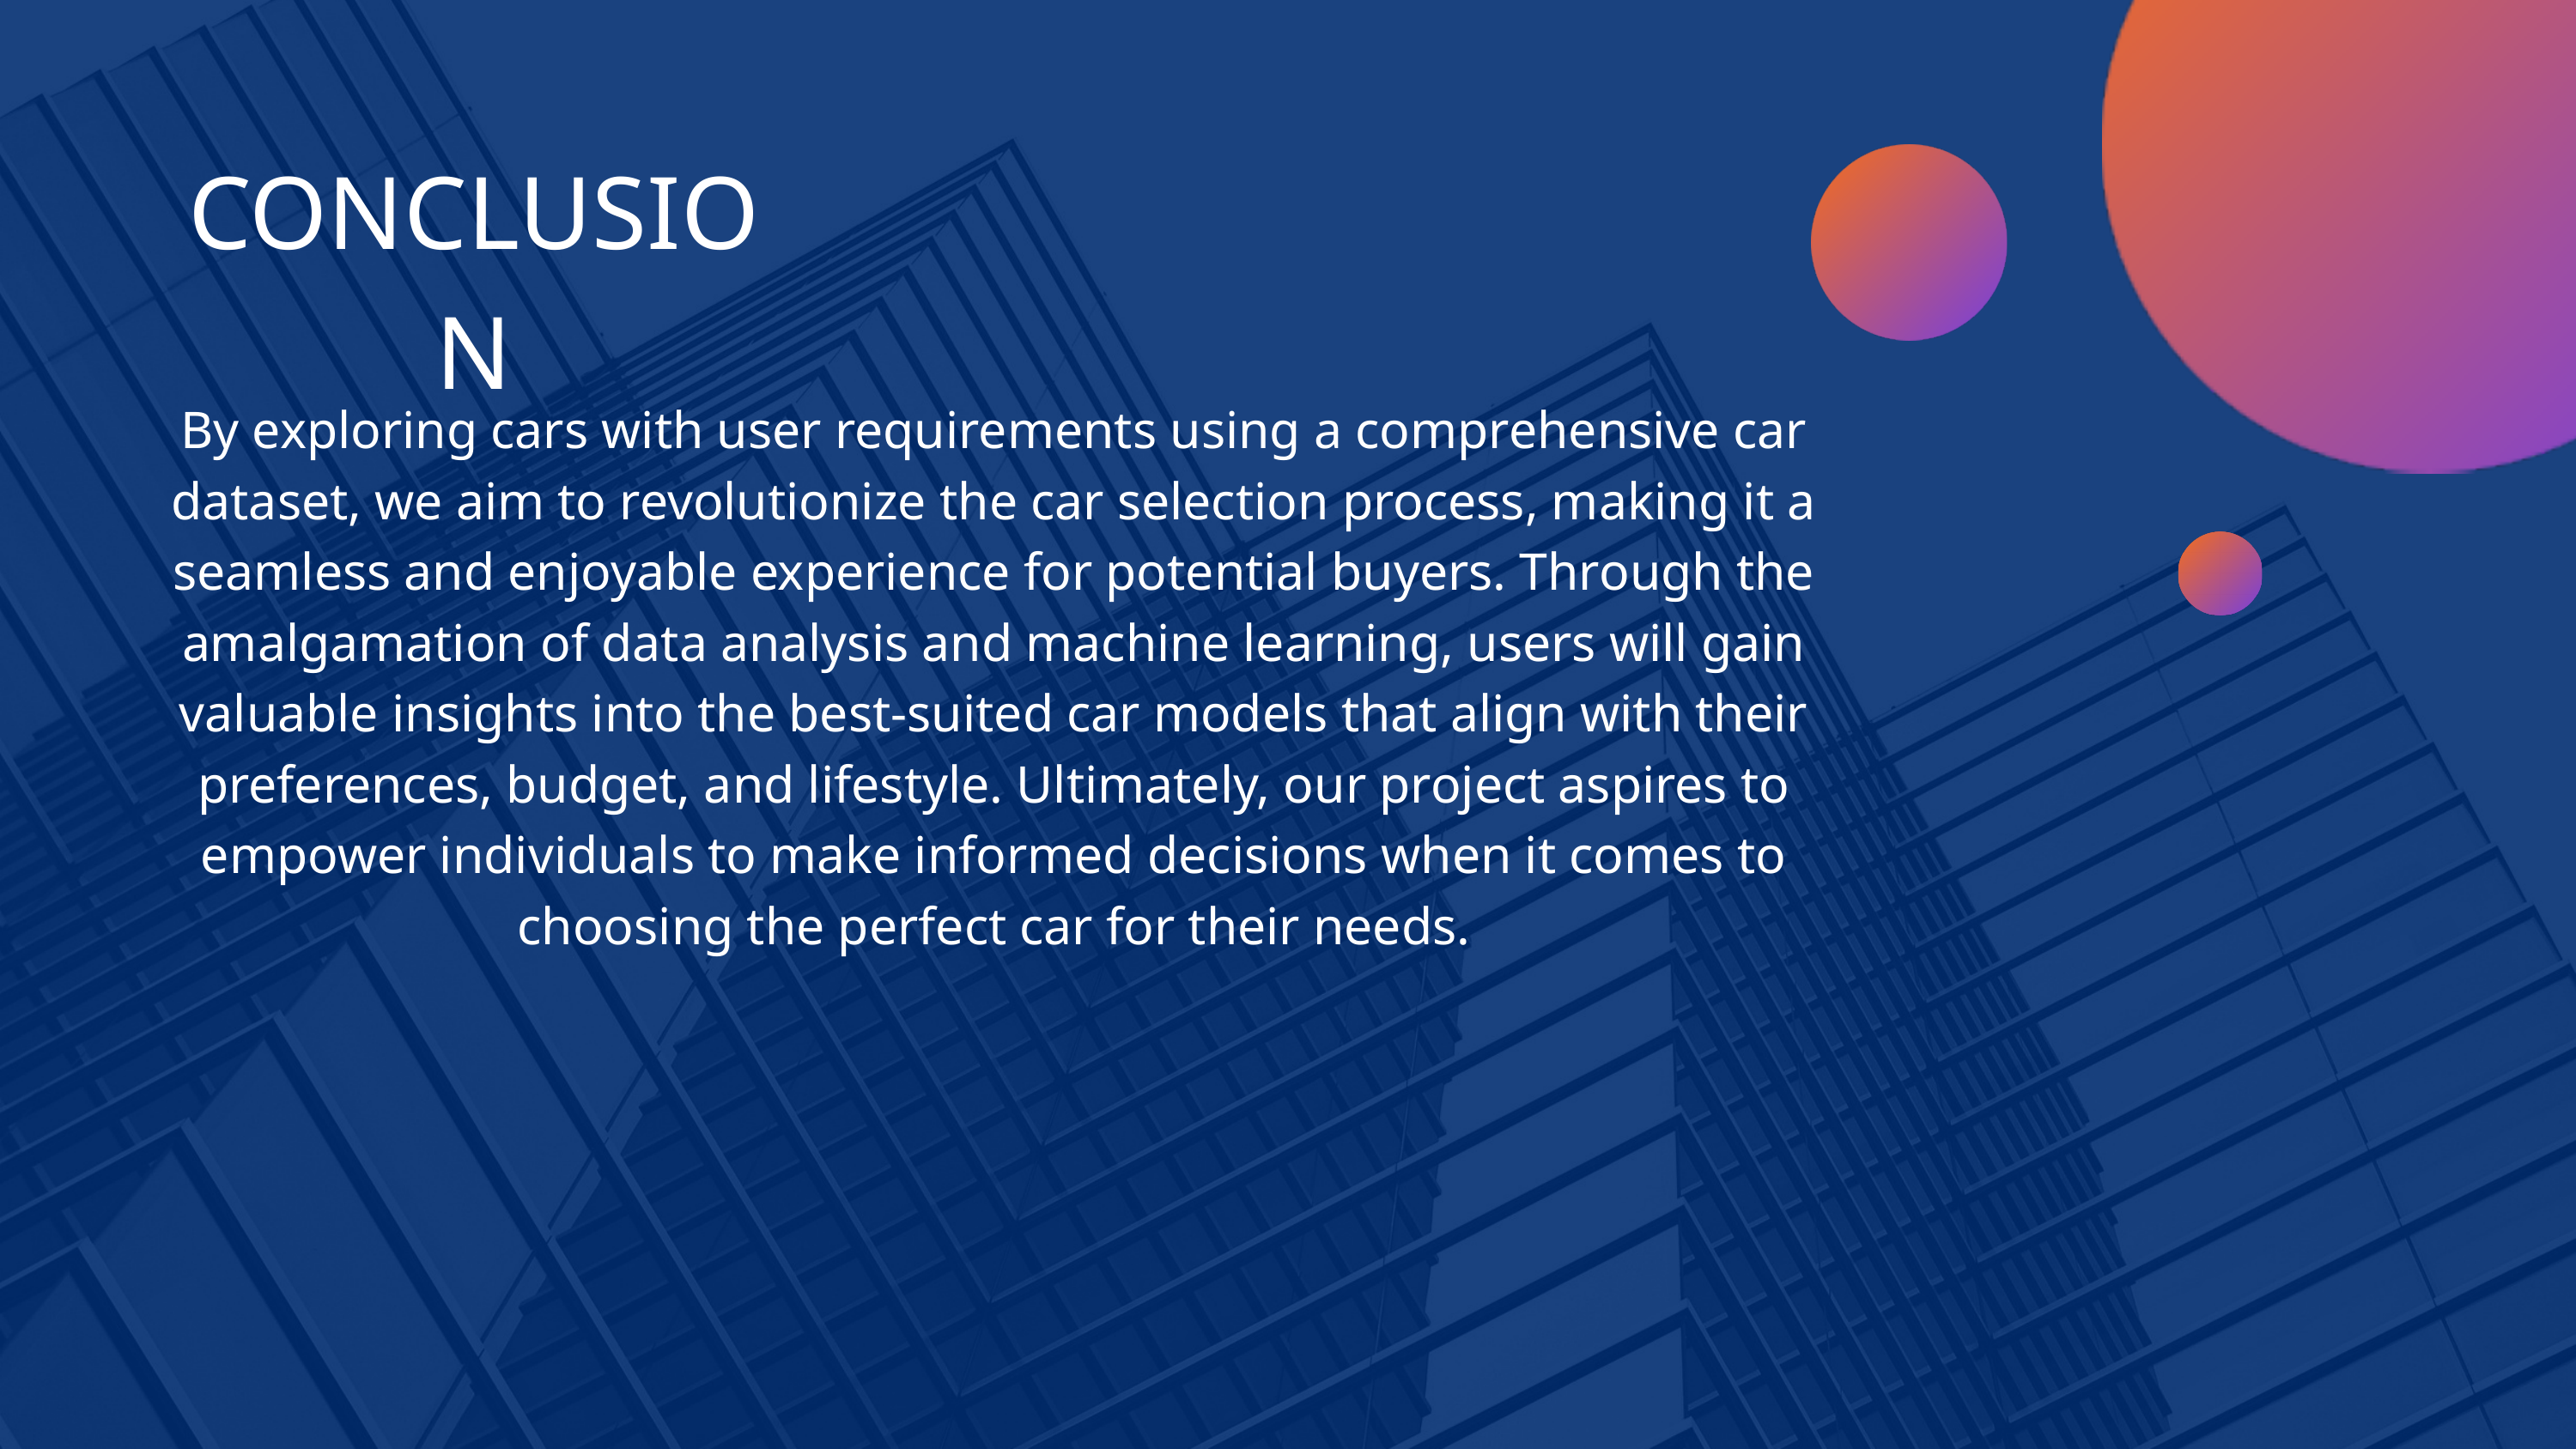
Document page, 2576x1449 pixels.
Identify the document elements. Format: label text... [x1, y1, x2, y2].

text_box [0, 0, 2576, 1449]
text_box [1810, 144, 2008, 342]
text_box [2102, 0, 2576, 474]
text_box CONCLUSION [153, 128, 795, 387]
text_box [2178, 531, 2263, 615]
text_box By exploring cars with user requirements using a comprehensive car dataset, we aim to revolutionize the car selection process, making it a seamless and enjoyable experience for potential buyers. Through the amalgamation of data analysis and machine learning, users will gain valuable insights into the best-suited car models that align with their preferences, budget, and lifestyle. Ultimately, our project aspires to empower individuals to make informed decisions when it comes to choosing the perfect car for their needs. [144, 387, 1844, 998]
